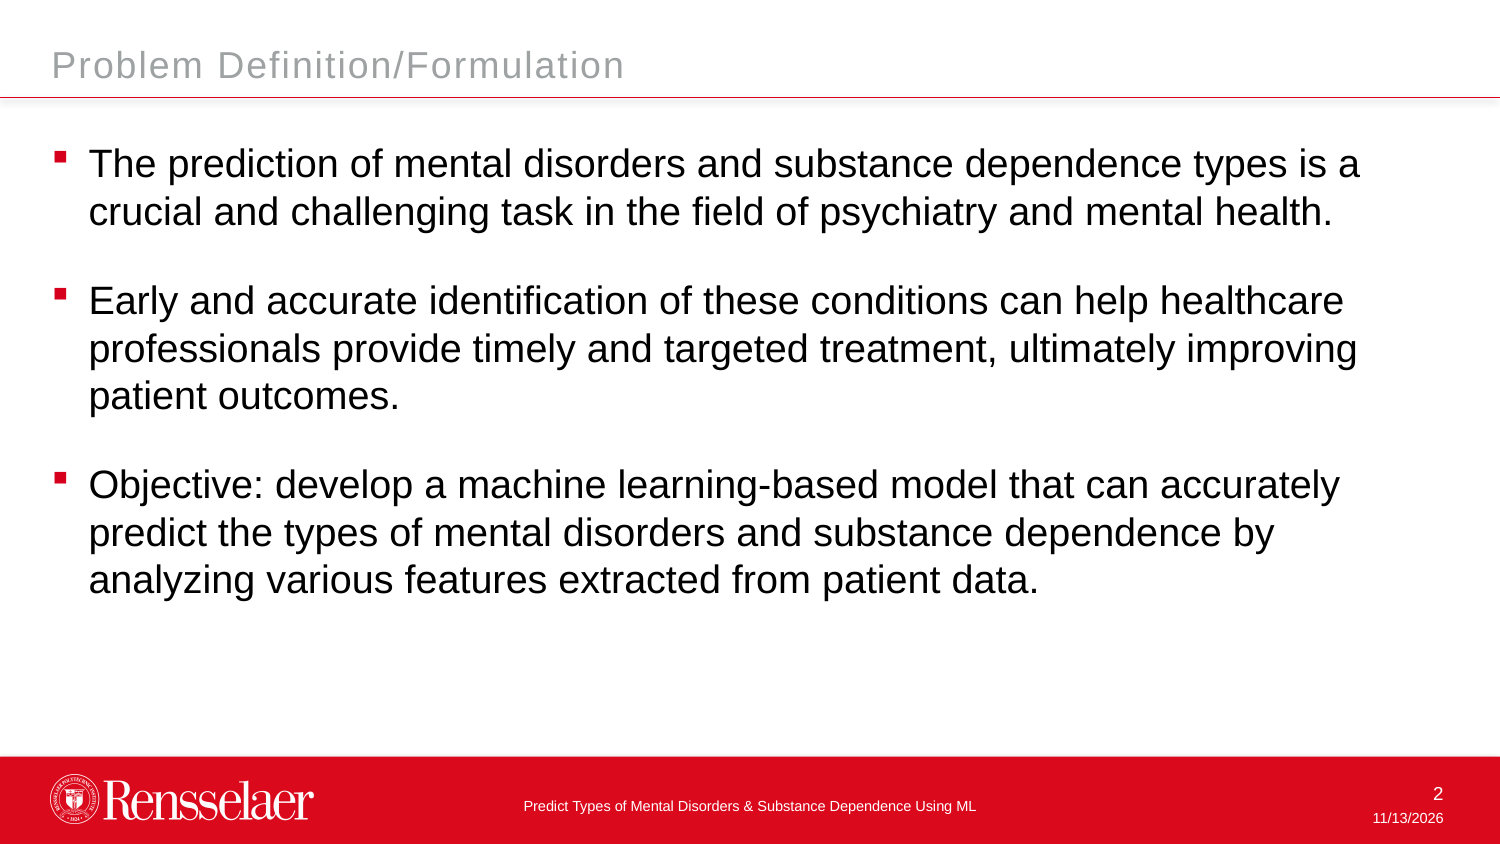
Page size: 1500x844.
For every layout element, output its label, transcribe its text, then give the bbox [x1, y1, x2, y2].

list Problem Definition/Formulation [36, 33, 1403, 98]
list The prediction of mental disorders and substance dependence types is a crucial and challenging task in the field of psychiatry and mental health. Early and accurate identification of these conditions can help healthcare professionals provide timely and targeted treatment, ultimately improving patient outcomes. Objective: develop a machine learning-based model that can accurately predict the types of mental disorders and substance dependence by analyzing various features extracted from patient data. [36, 131, 1424, 718]
picture [50, 774, 314, 824]
